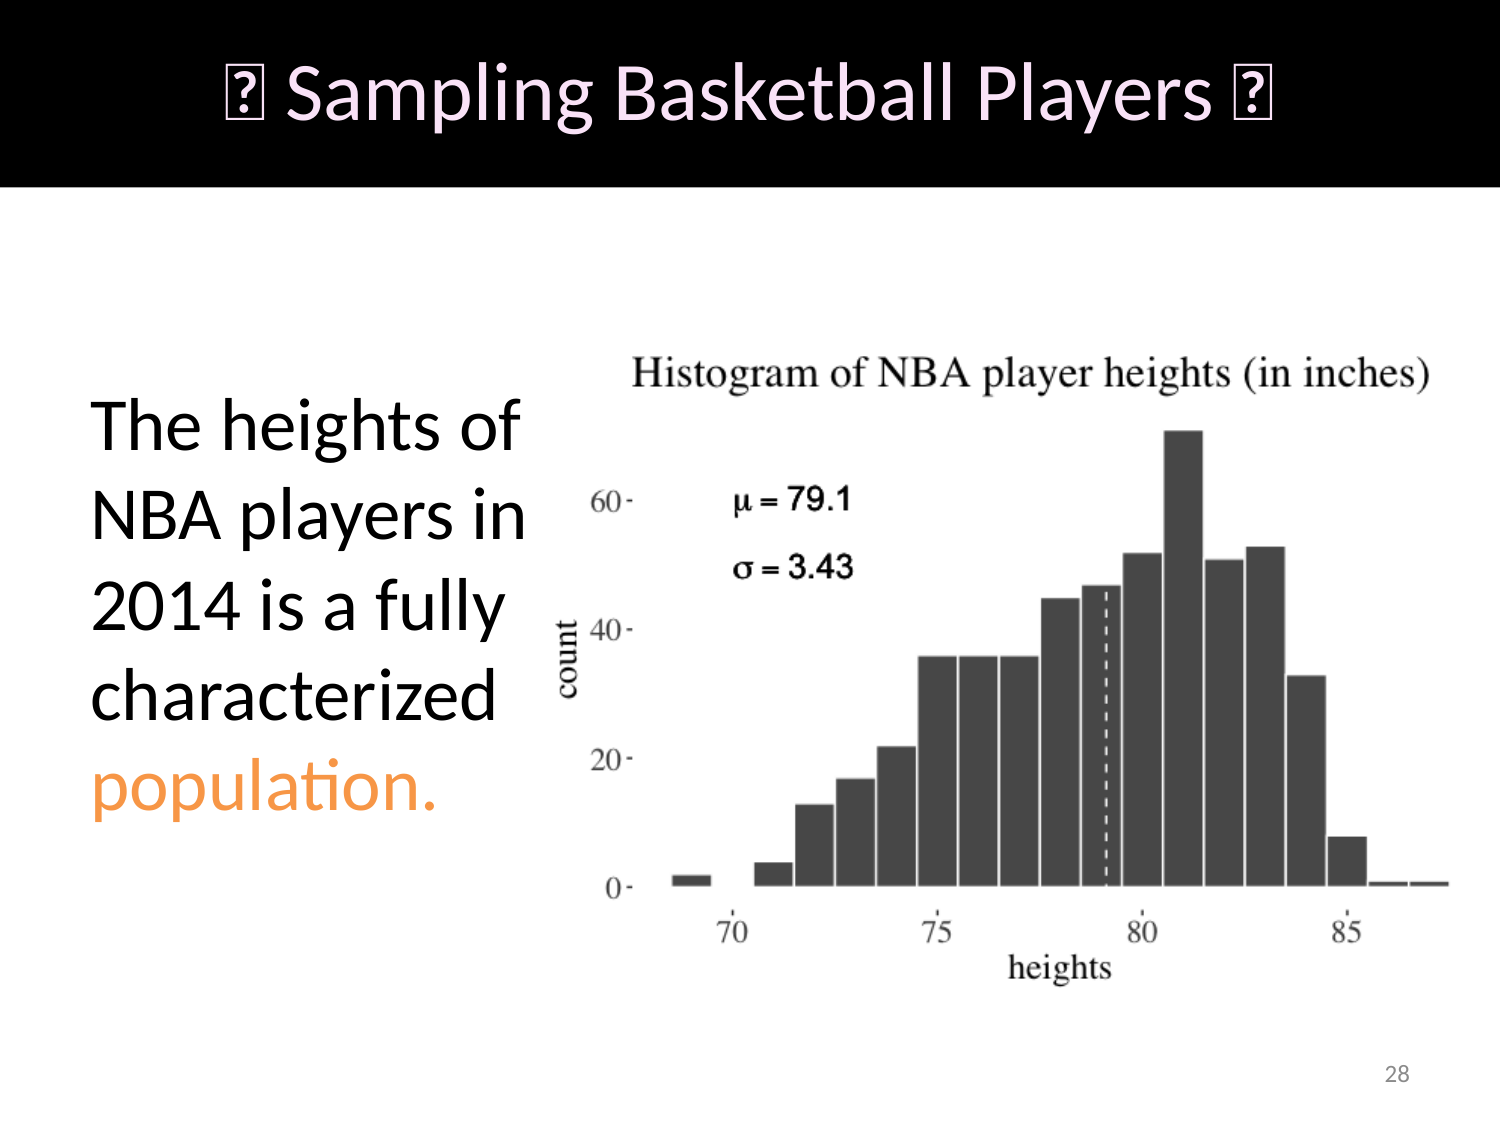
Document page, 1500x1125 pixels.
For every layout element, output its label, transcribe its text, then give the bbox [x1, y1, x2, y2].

title 🏀 Sampling Basketball Players 🏀 [0, 0, 1500, 188]
picture [541, 346, 1500, 997]
slide_number 28 [1074, 1042, 1425, 1103]
list The heights of NBA players in 2014 is a fully characterized population. [75, 262, 544, 1103]
